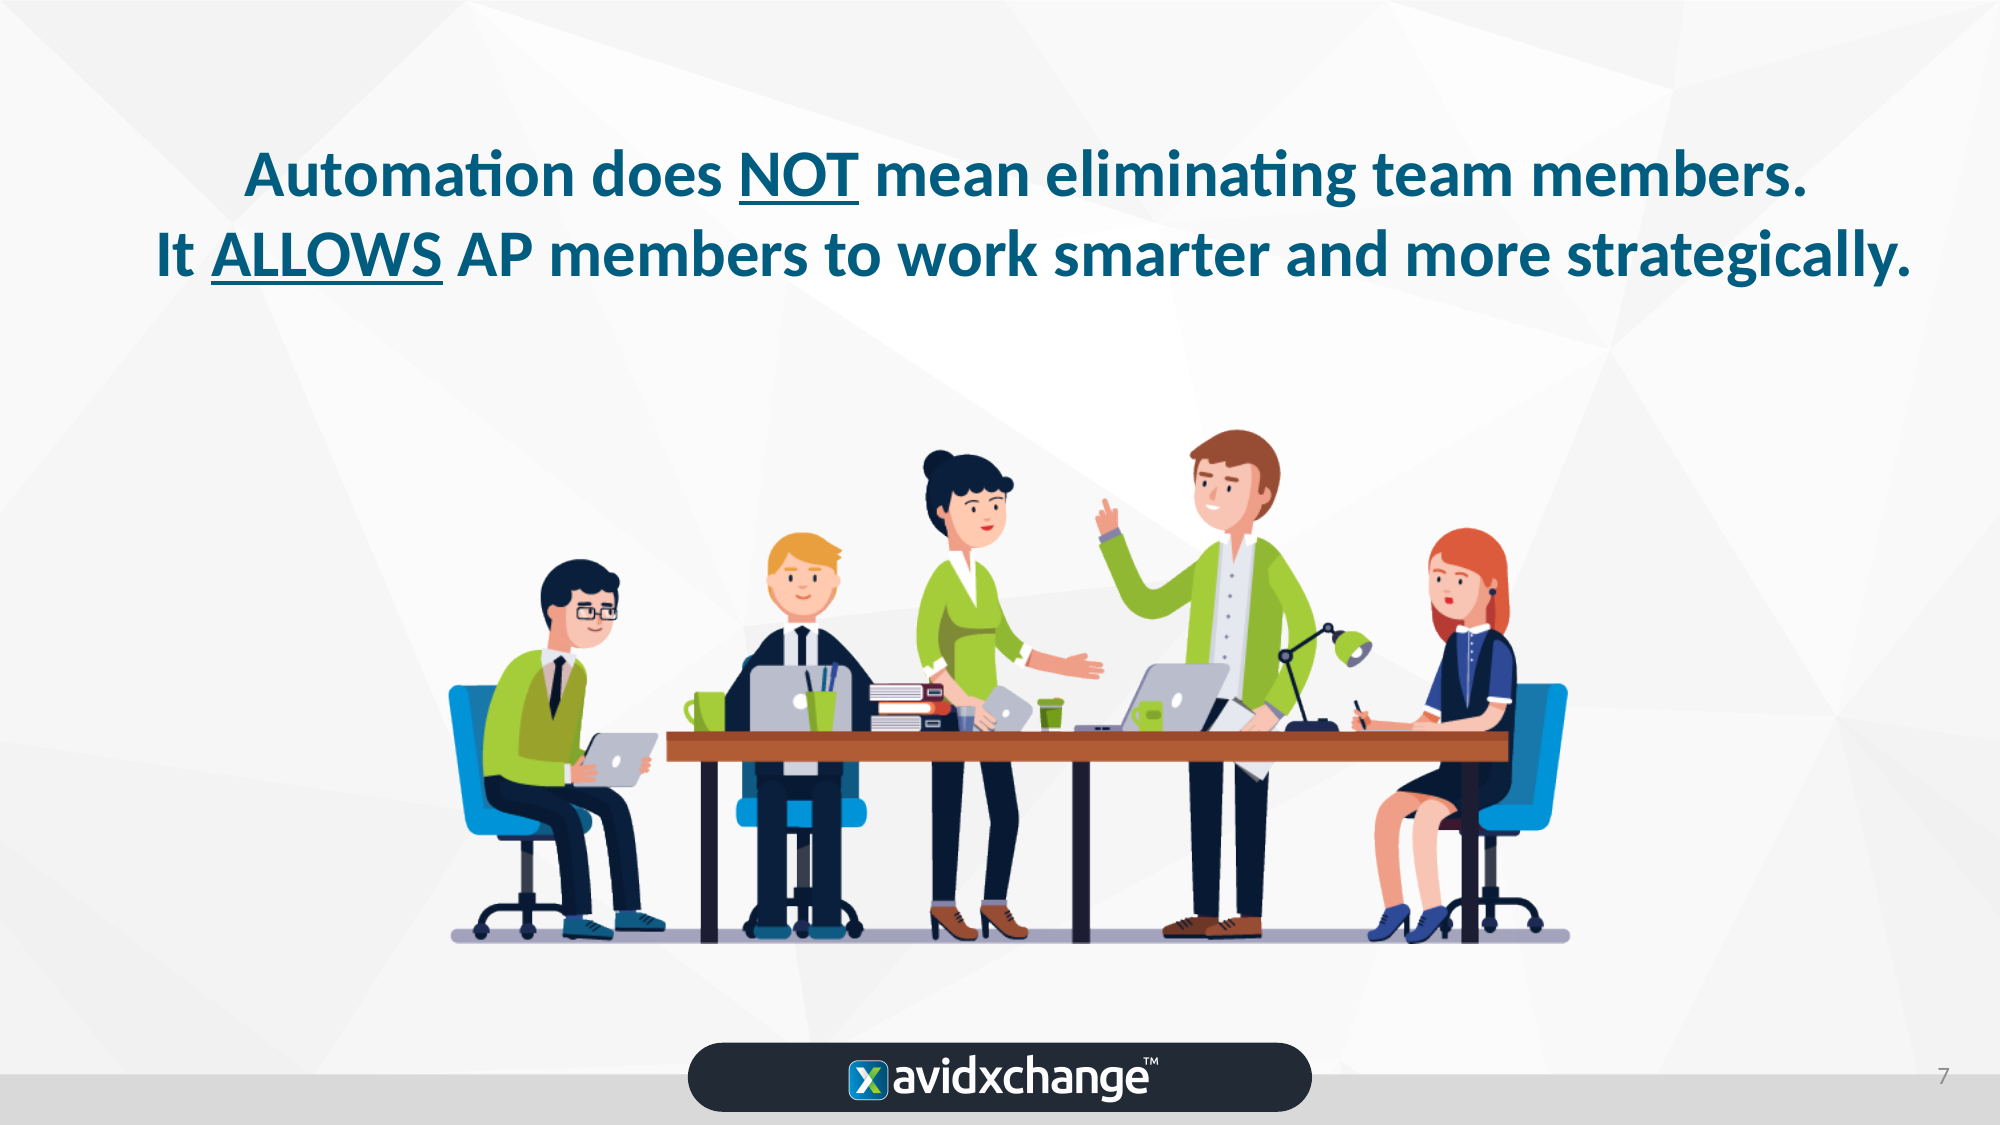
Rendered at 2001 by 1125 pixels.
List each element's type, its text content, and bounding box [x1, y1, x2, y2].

slide_number 7 [1577, 1044, 1966, 1105]
picture [420, 400, 1571, 944]
picture [836, 1029, 1174, 1125]
text_box Automation does NOT mean eliminating team members. It ALLOWS AP members to work smarter and more strategically. [132, 122, 1937, 348]
